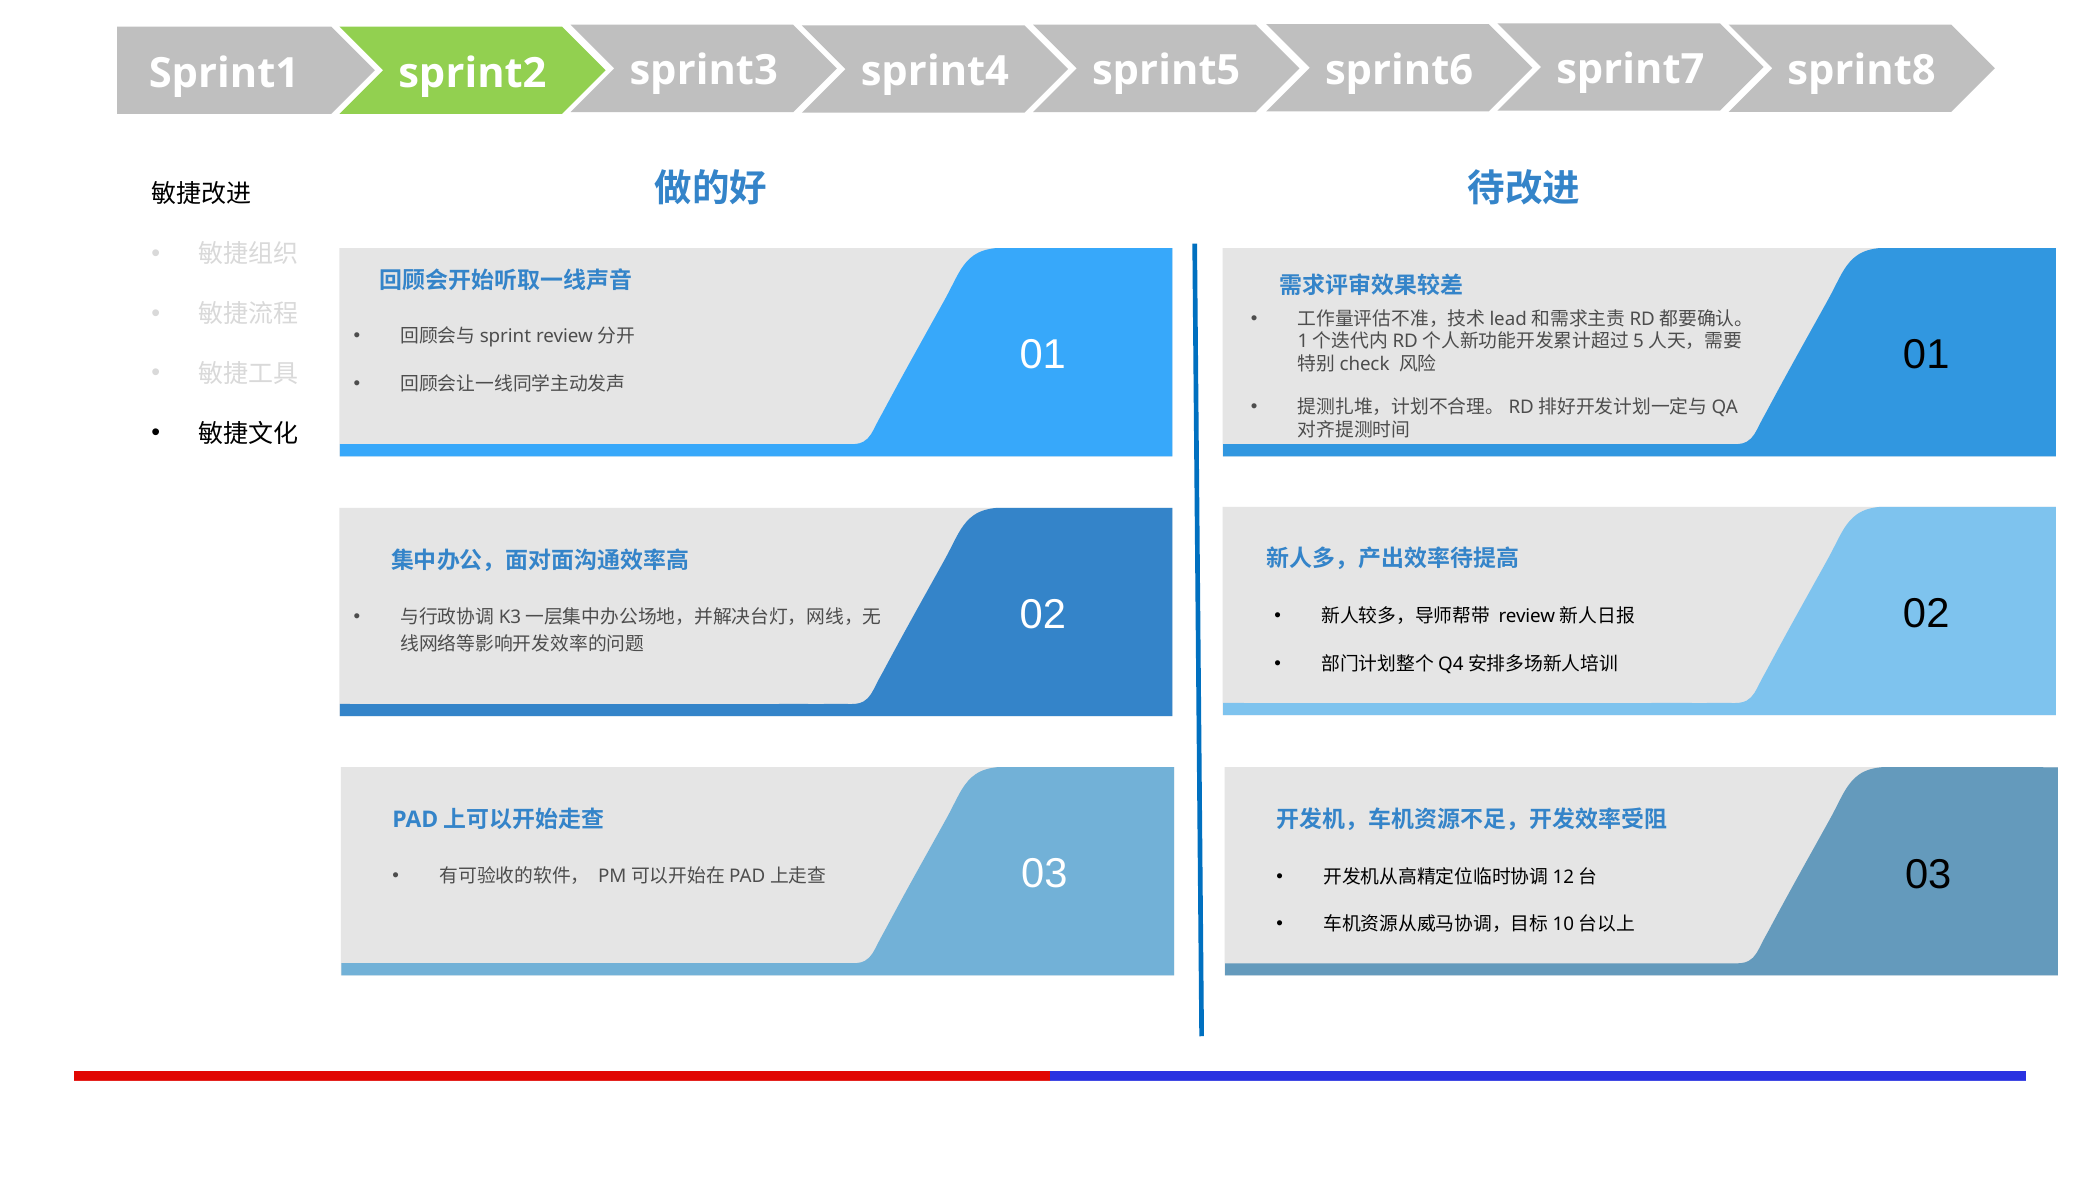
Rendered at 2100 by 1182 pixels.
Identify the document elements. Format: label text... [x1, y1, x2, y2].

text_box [353, 263, 970, 421]
text_box sprint7 [1495, 21, 1766, 113]
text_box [1222, 506, 2057, 716]
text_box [339, 507, 1173, 717]
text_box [1224, 766, 2059, 976]
text_box 待改进 [1452, 156, 1596, 216]
text_box sprint6 [1264, 21, 1535, 114]
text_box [340, 766, 1175, 976]
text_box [1222, 247, 2057, 457]
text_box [339, 247, 1173, 457]
text_box sprint8 [1726, 22, 1998, 114]
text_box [1194, 243, 1202, 1037]
picture [74, 1071, 2026, 1081]
text_box Sprint1 [114, 24, 378, 117]
text_box sprint5 [1031, 22, 1302, 115]
text_box sprint2 [337, 24, 608, 117]
text_box 做的好 [640, 156, 783, 217]
text_box sprint4 [799, 23, 1071, 115]
text_box 敏捷改进 敏捷组织 敏捷流程 敏捷工具 敏捷文化 [136, 170, 1496, 485]
text_box sprint3 [568, 22, 839, 115]
